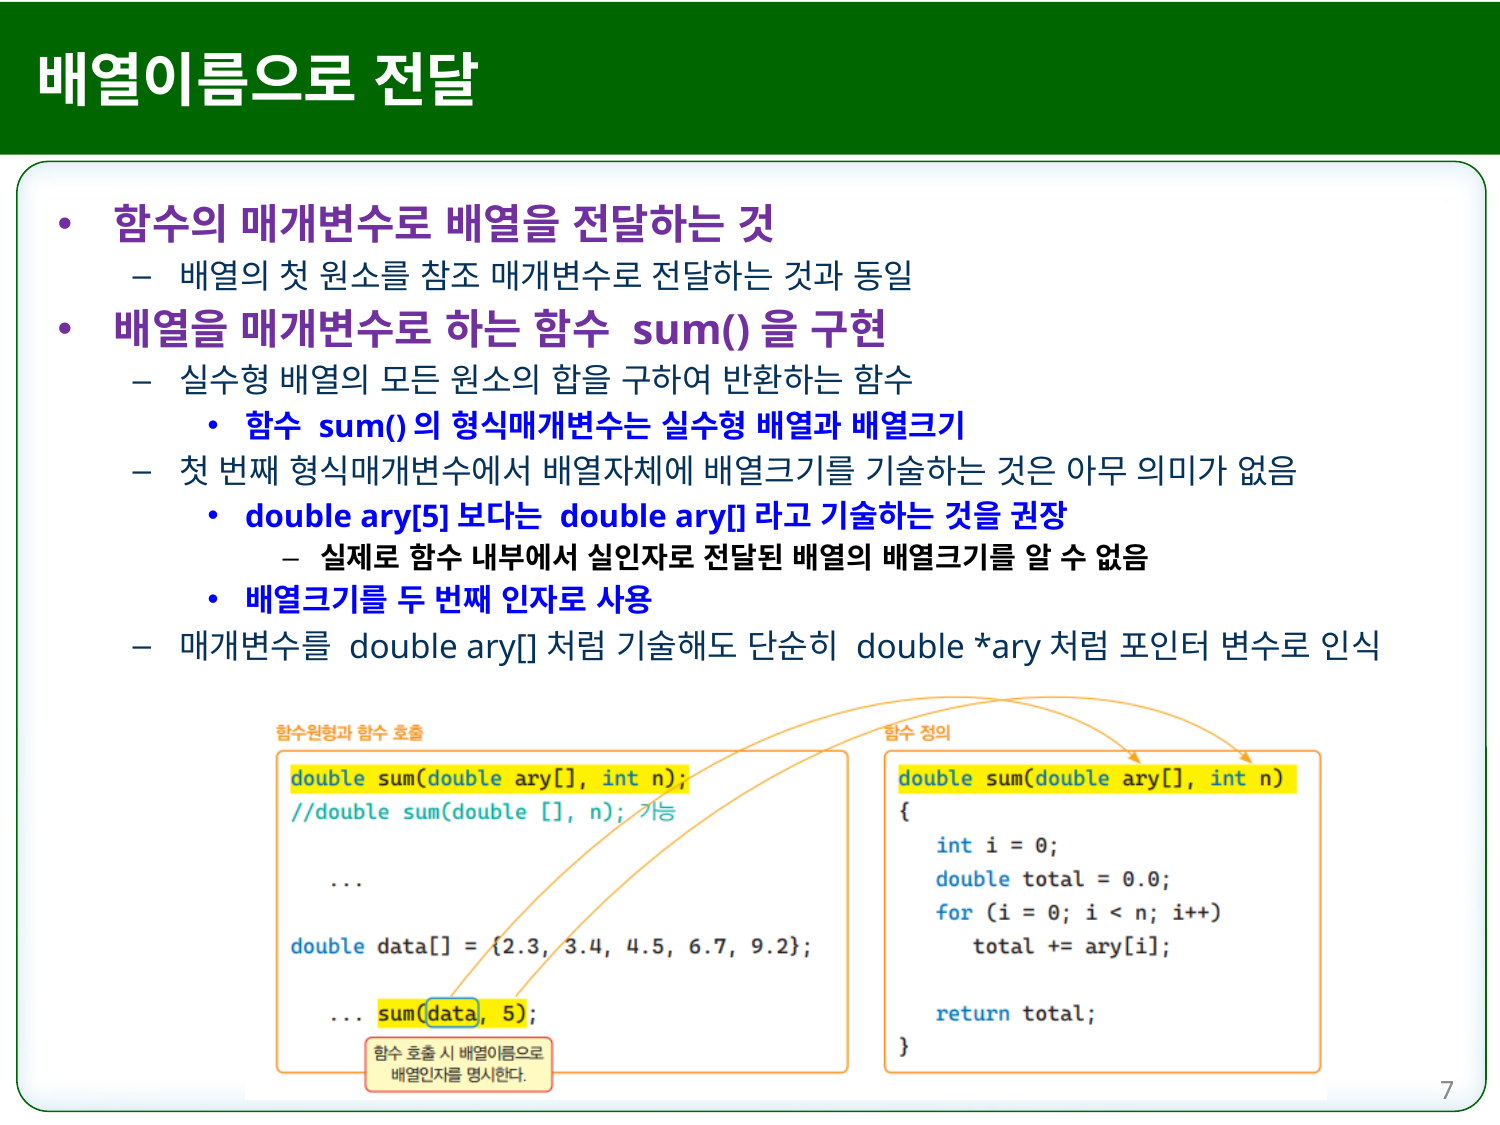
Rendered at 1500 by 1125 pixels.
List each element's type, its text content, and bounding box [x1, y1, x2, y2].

title 배열이름으로 전달 [21, 40, 1476, 115]
list 함수의 매개변수로 배열을 전달하는 것 배열의 첫 원소를 참조 매개변수로 전달하는 것과 동일 배열을 매개변수로 하는 함수 sum()을 구현 실수형 배열의 모든 원소의 합을 구하여 반환하는 함수 함수 sum()의 형식매개변수는 실수형 배열과 배열크기 첫 번째 형식매개변수에서 배열자체에 배열크기를 기술하는 것은 아무 의미가 없음 double ary[5]보다는 double ary[]라고 기술하는 것을 권장 실제로 함수 내부에서 실인자로 전달된 배열의 배열크기를 알 수 없음 배열크기를 두 번째 인자로 사용 매개변수를 double ary[]처럼 기술해도 단순히 double *ary처럼 포인터 변수로 인식 [42, 190, 1454, 1065]
picture [244, 686, 1327, 1100]
slide_number 7 [1119, 1071, 1470, 1112]
